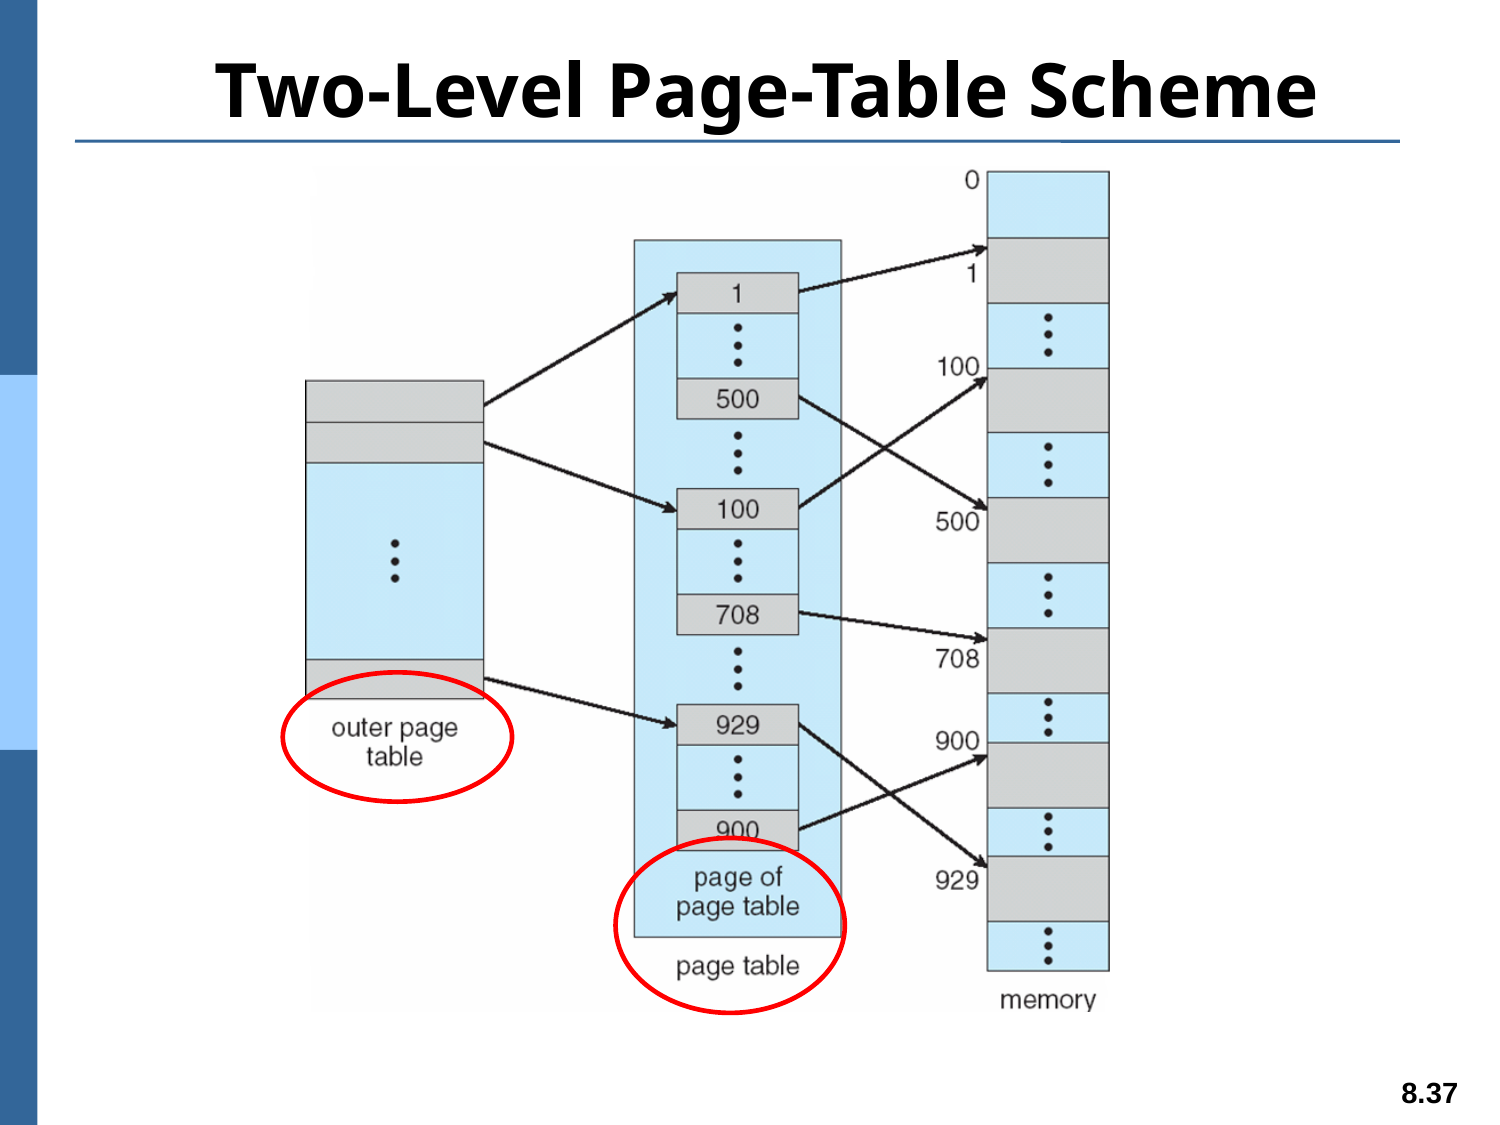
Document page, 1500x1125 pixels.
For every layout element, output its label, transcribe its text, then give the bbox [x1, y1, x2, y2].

picture [305, 165, 1111, 1012]
text_box [282, 702, 300, 772]
title Two-Level Page-Table Scheme [92, 45, 1443, 141]
